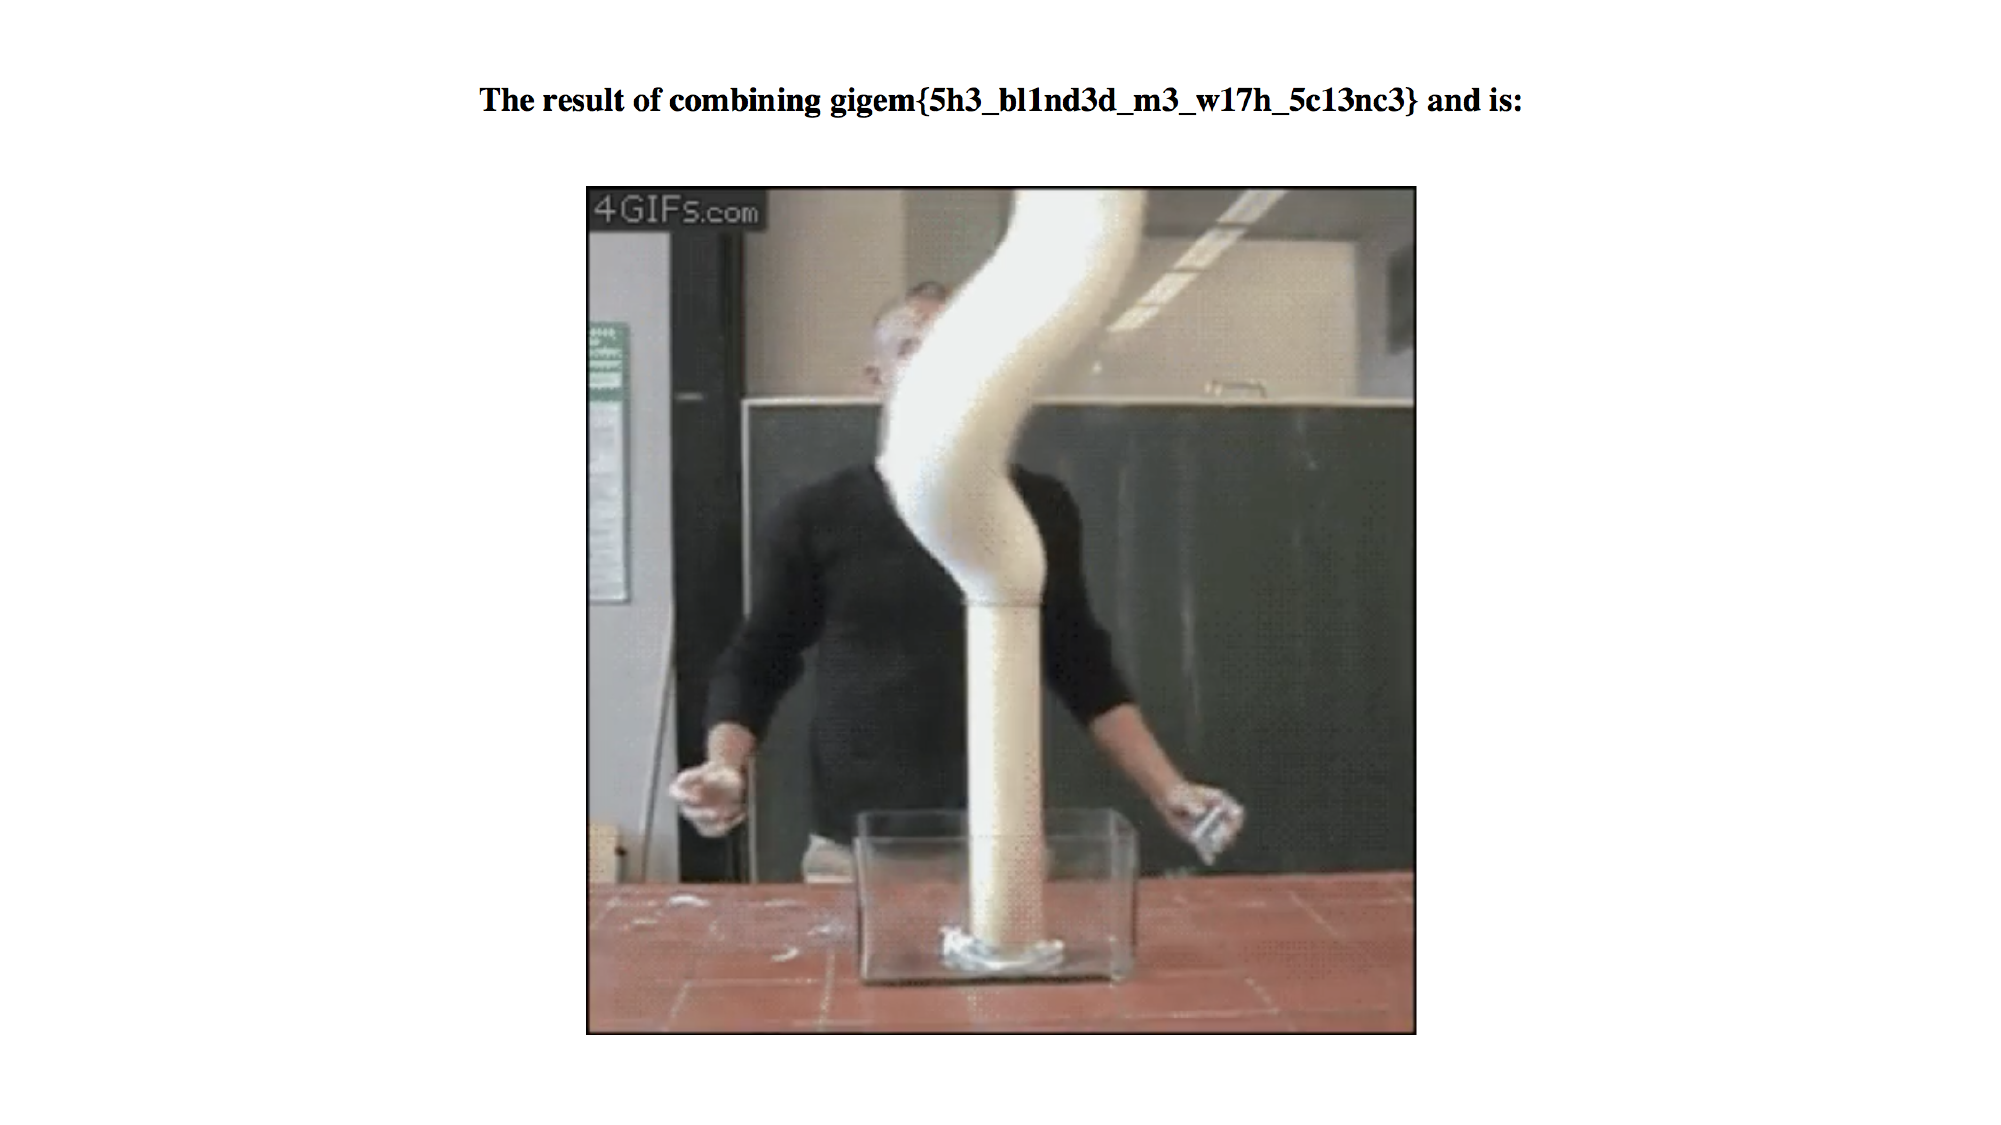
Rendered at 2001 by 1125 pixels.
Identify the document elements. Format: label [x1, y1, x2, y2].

picture [465, 75, 1535, 1050]
